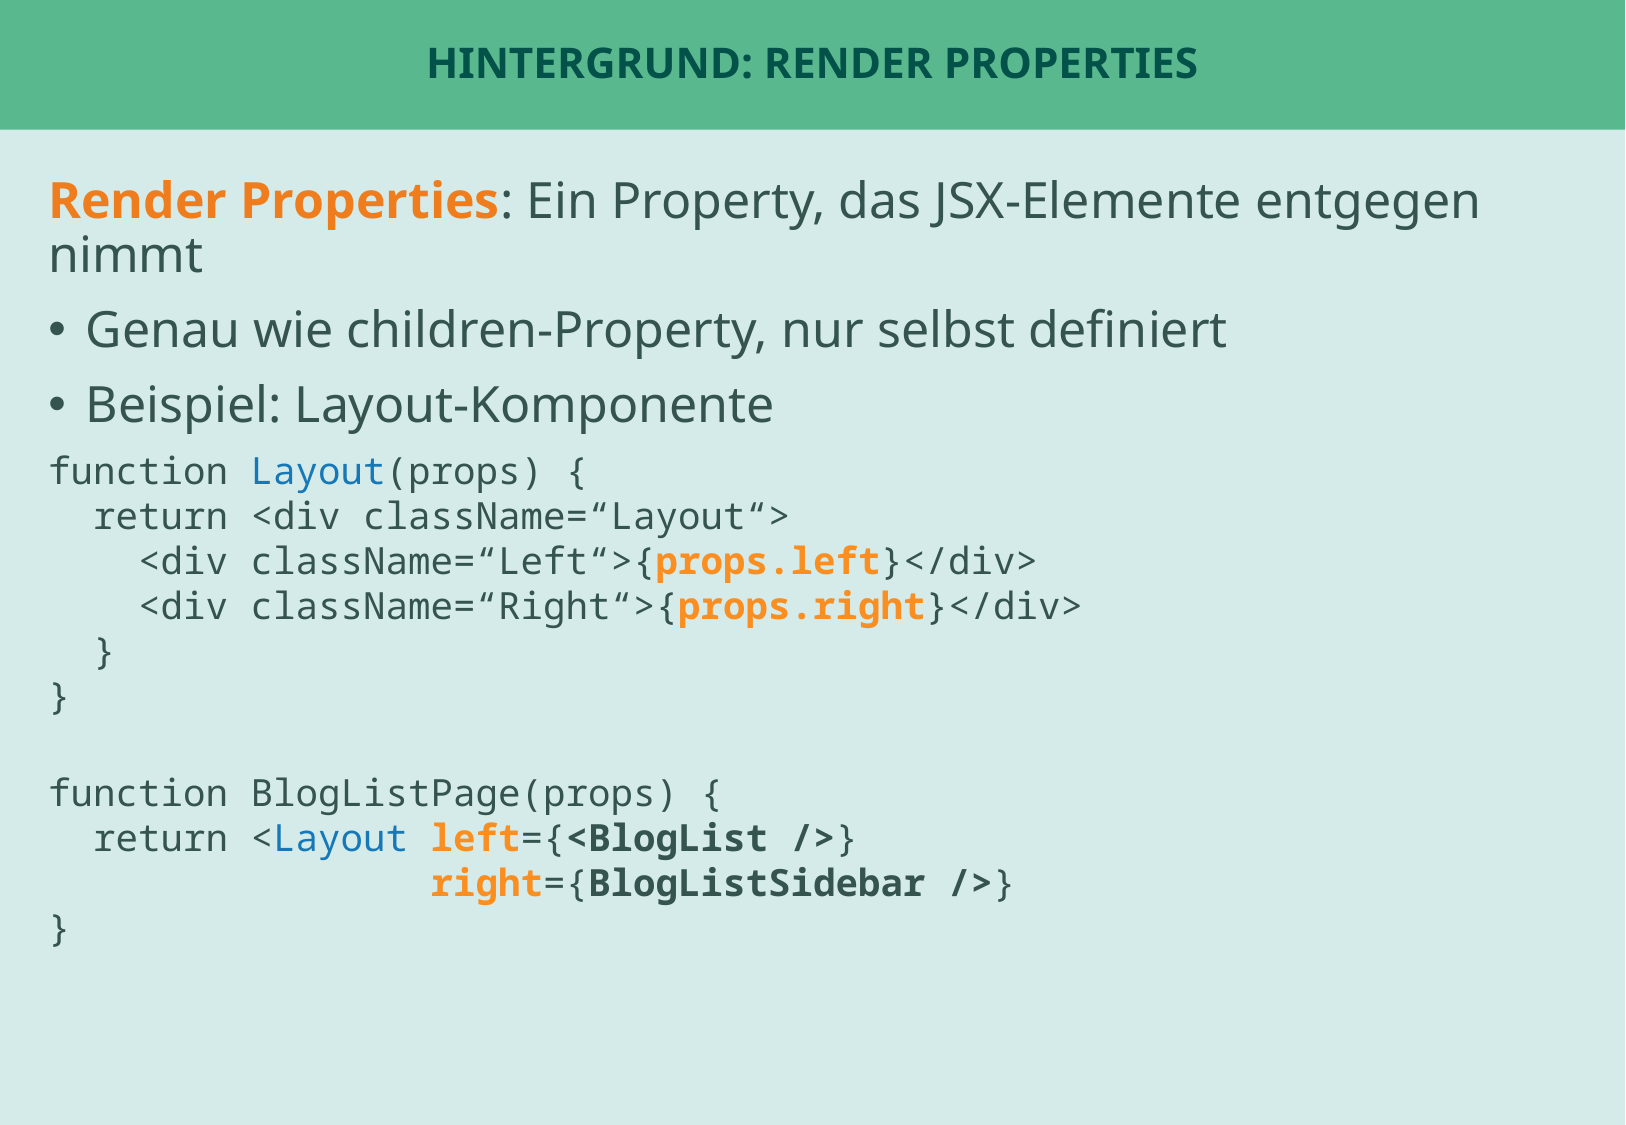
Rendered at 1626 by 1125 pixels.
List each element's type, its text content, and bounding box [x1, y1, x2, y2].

text_box function Layout(props) { return <div className=“Layout“> <div className=“Left“>{props.left}</div> <div className=“Right“>{props.right}</div> } } [33, 439, 1532, 725]
text_box function BlogListPage(props) { return <Layout left={<BlogList />} right={BlogListSidebar />} } [33, 761, 1532, 957]
title Hintergrund: Render Properties [0, 0, 1625, 130]
list Render Properties: Ein Property, das JSX-Elemente entgegen nimmt Genau wie children-Property, nur selbst definiert Beispiel: Layout-Komponente [33, 168, 1592, 1043]
